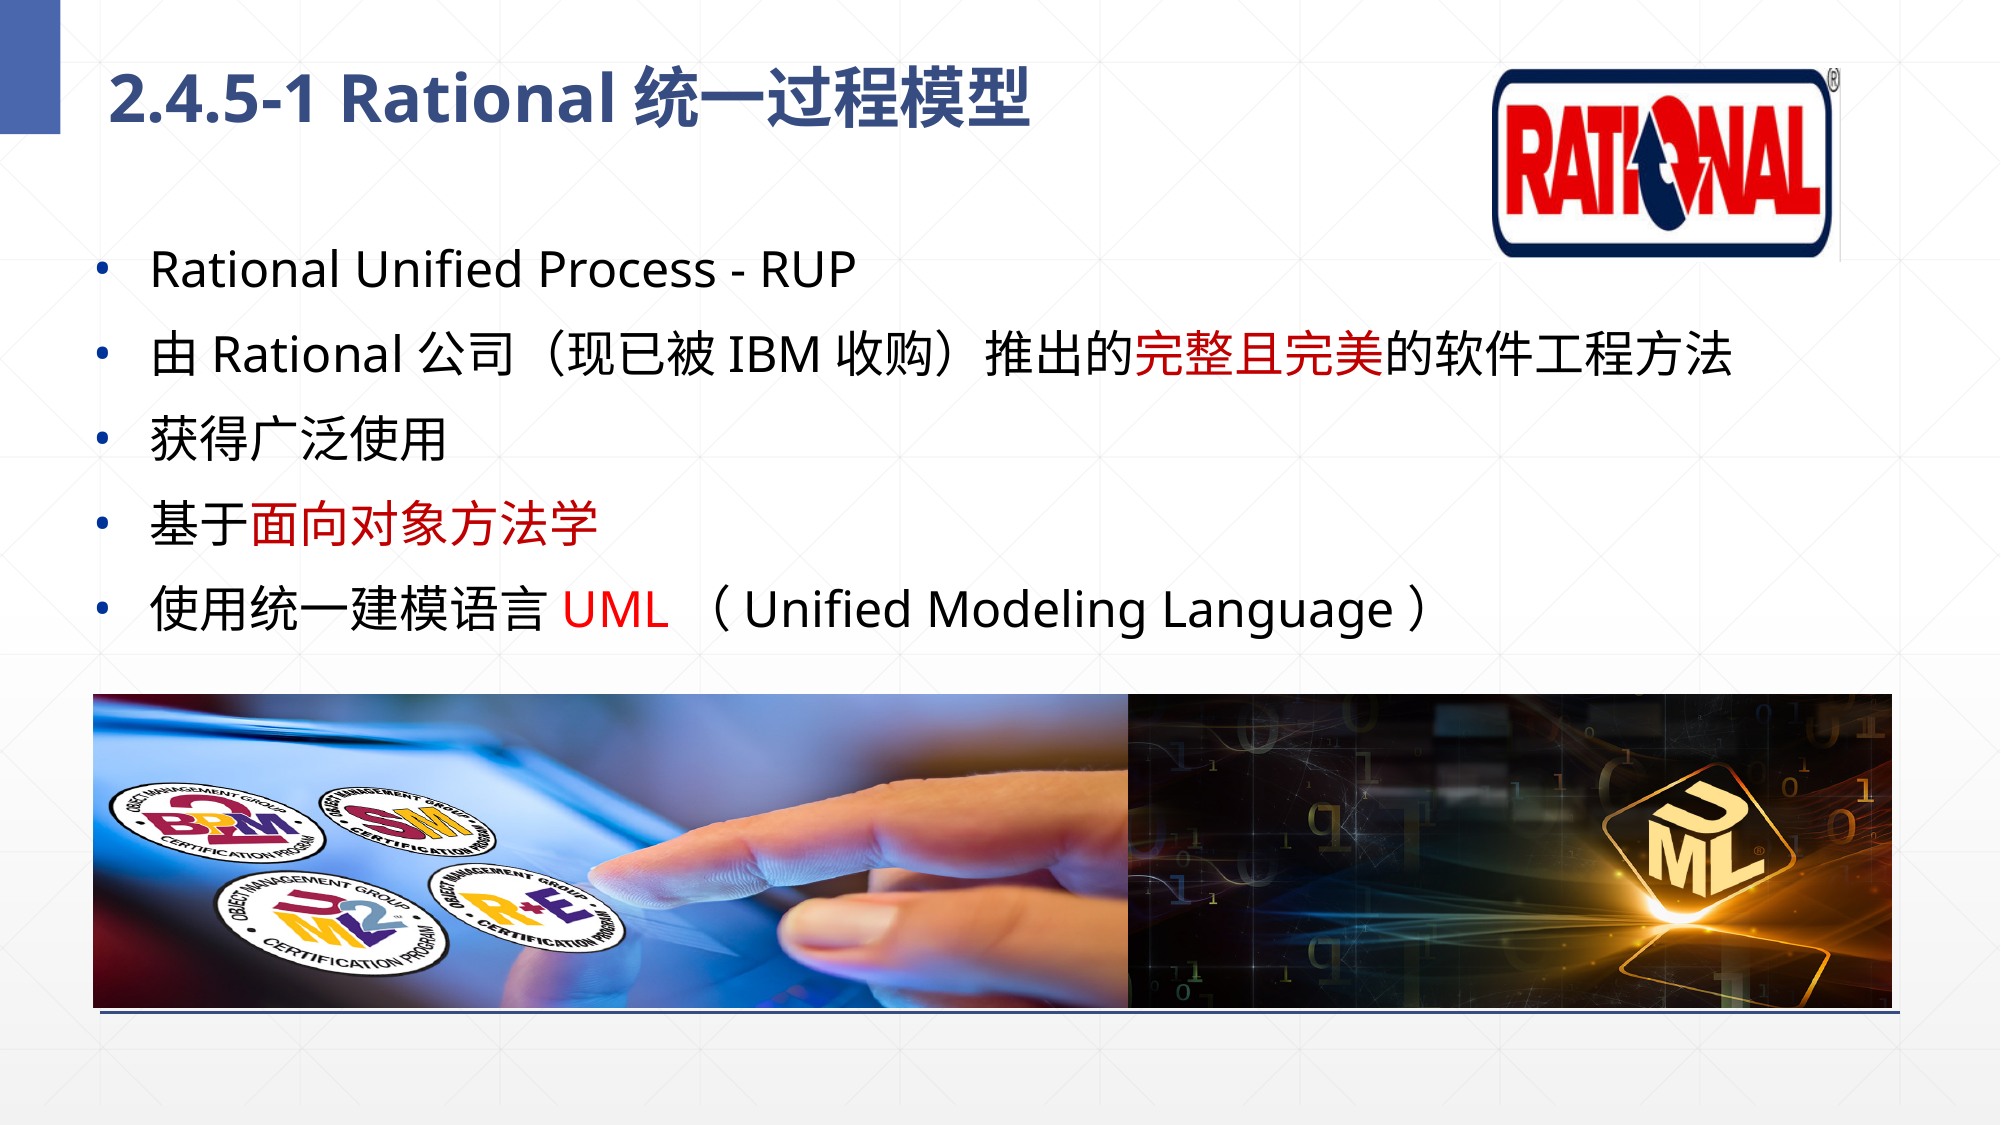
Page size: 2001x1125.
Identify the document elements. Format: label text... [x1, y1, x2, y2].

title 2.4.5-1 Rational统一过程模型 [93, 24, 1822, 135]
picture [1491, 68, 1841, 262]
text_box Rational Unified Process - RUP 由Rational公司（现已被IBM收购）推出的完整且完美的软件工程方法 获得广泛使用 基于面向对象方法学 使用统一建模语言UML（Unified Modeling Language） [93, 237, 1805, 694]
picture [93, 694, 1892, 1008]
